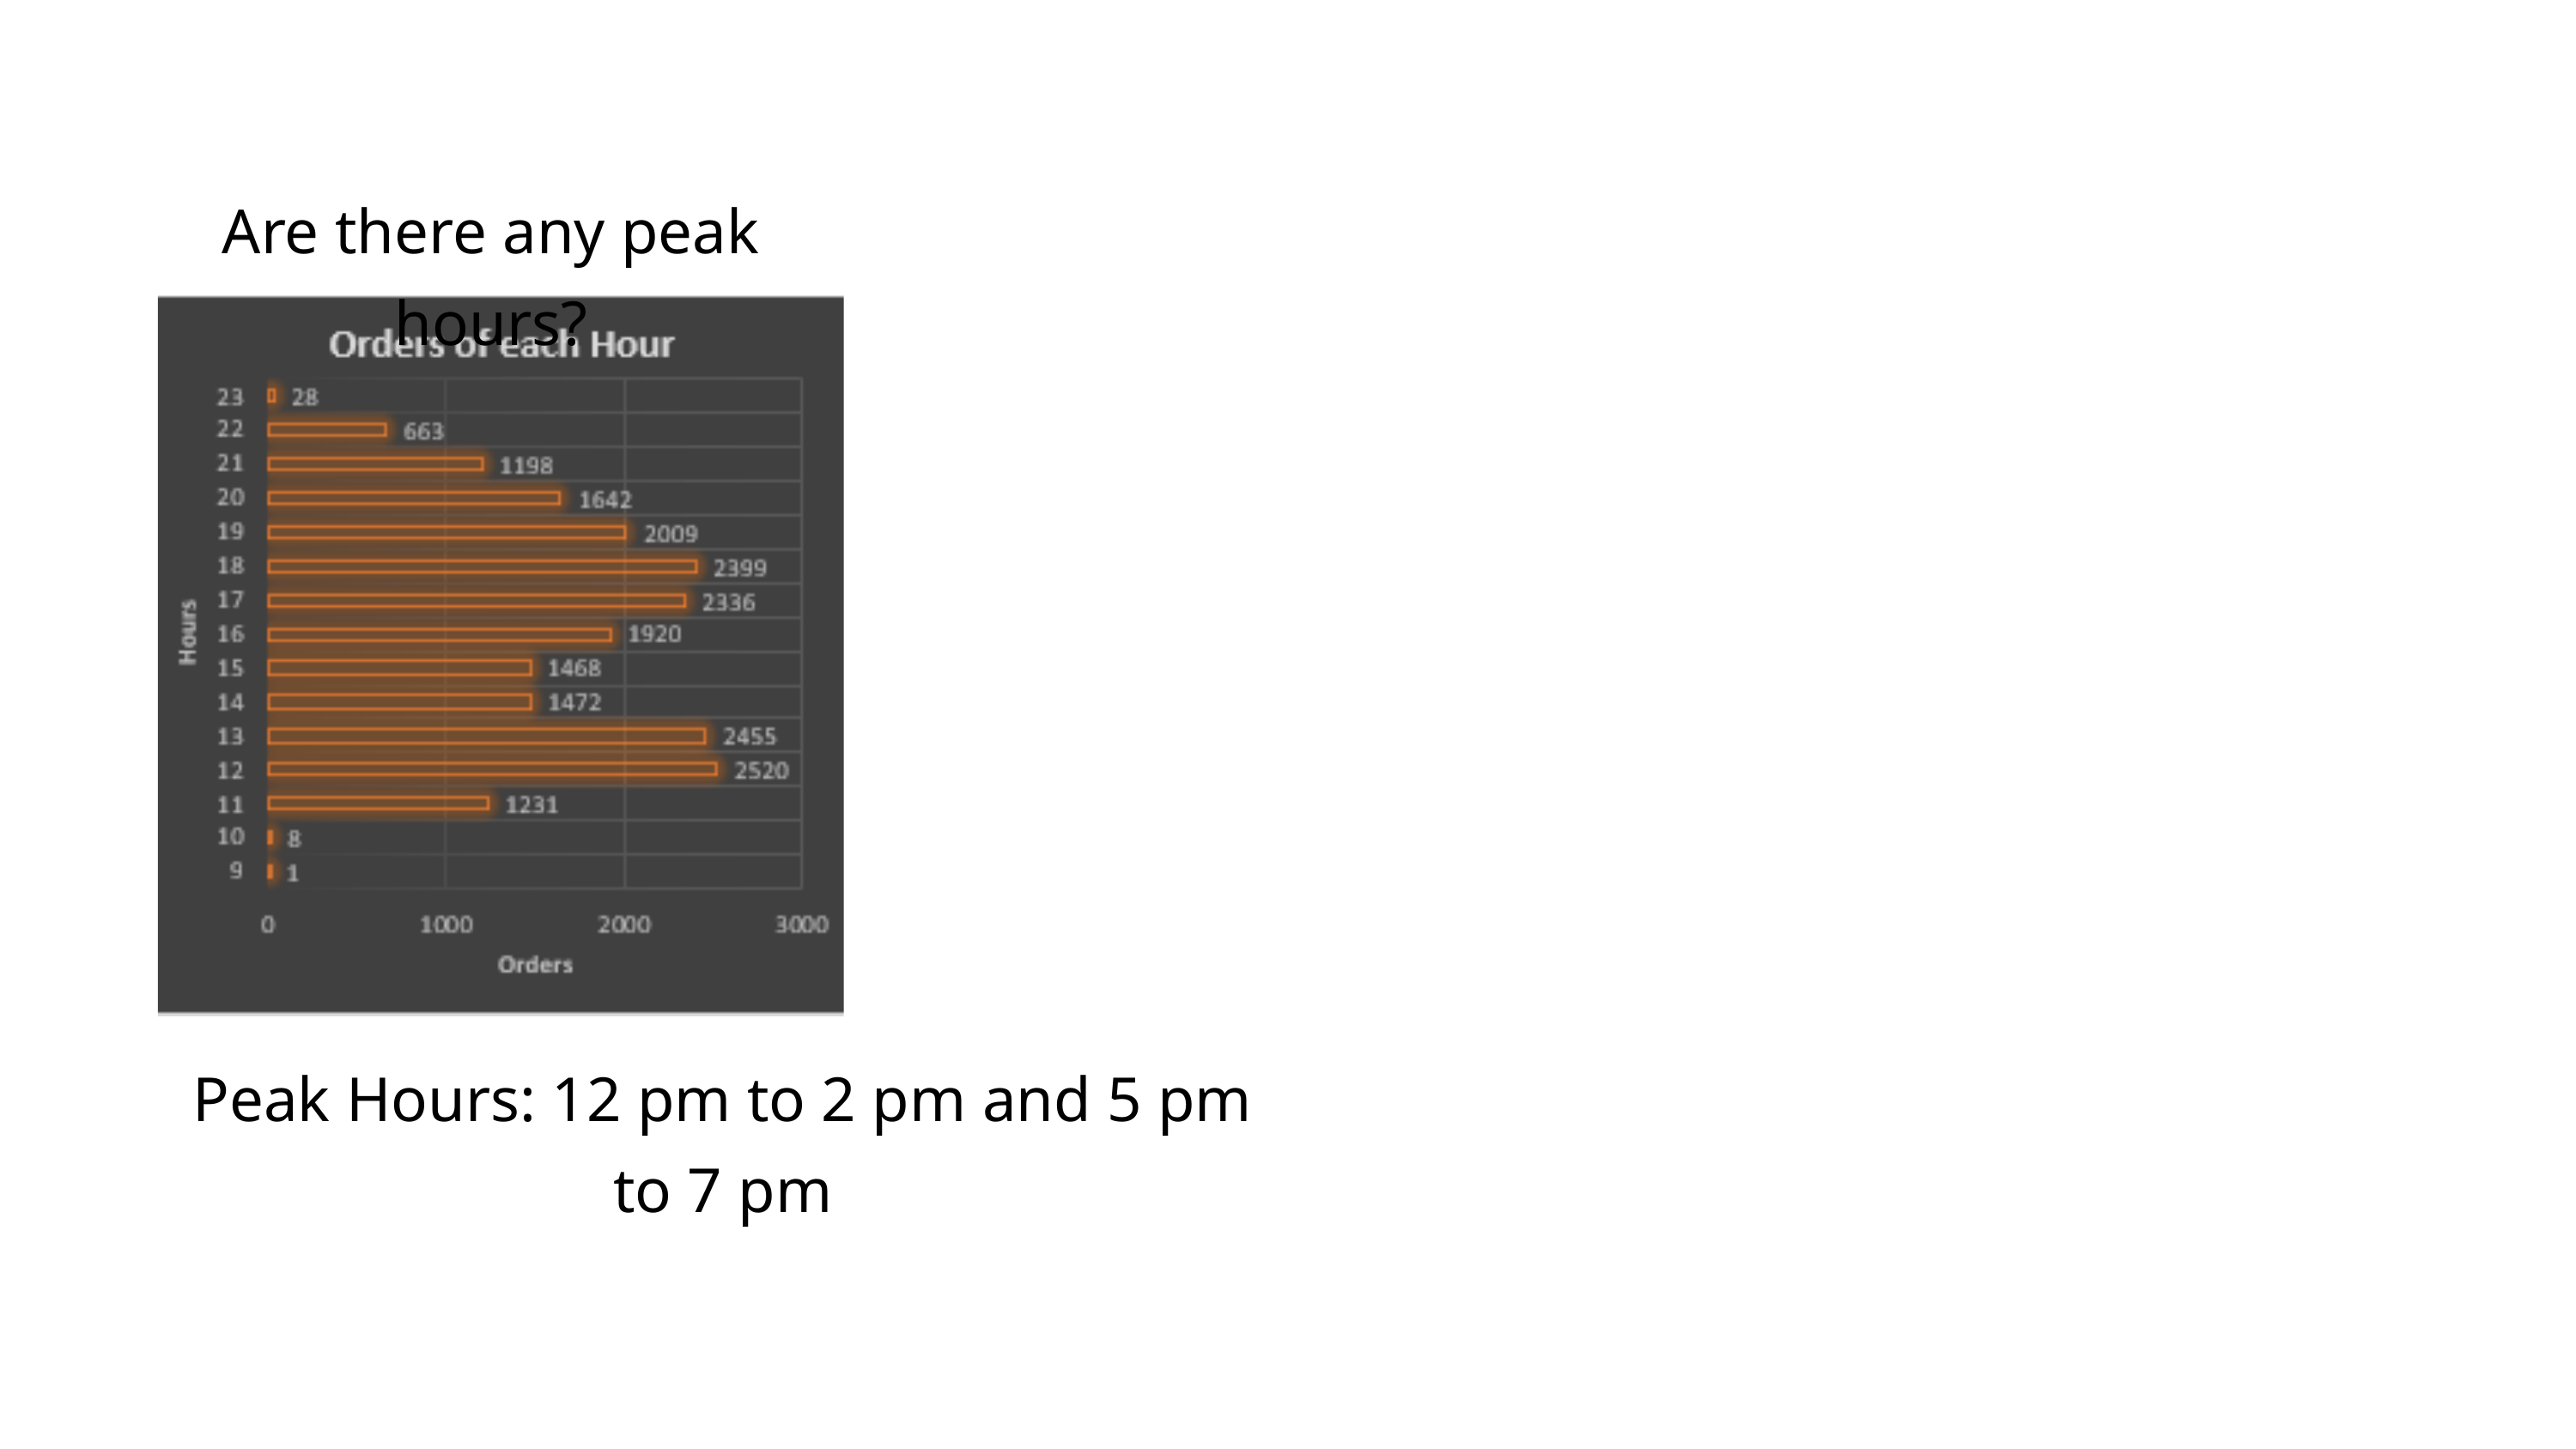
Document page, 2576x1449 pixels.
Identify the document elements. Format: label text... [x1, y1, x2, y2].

text_box Peak Hours: 12 pm to 2 pm and 5 pm to 7 pm [157, 1041, 1288, 1225]
text_box Are there any peak hours? [157, 174, 825, 358]
text_box [157, 295, 844, 1016]
